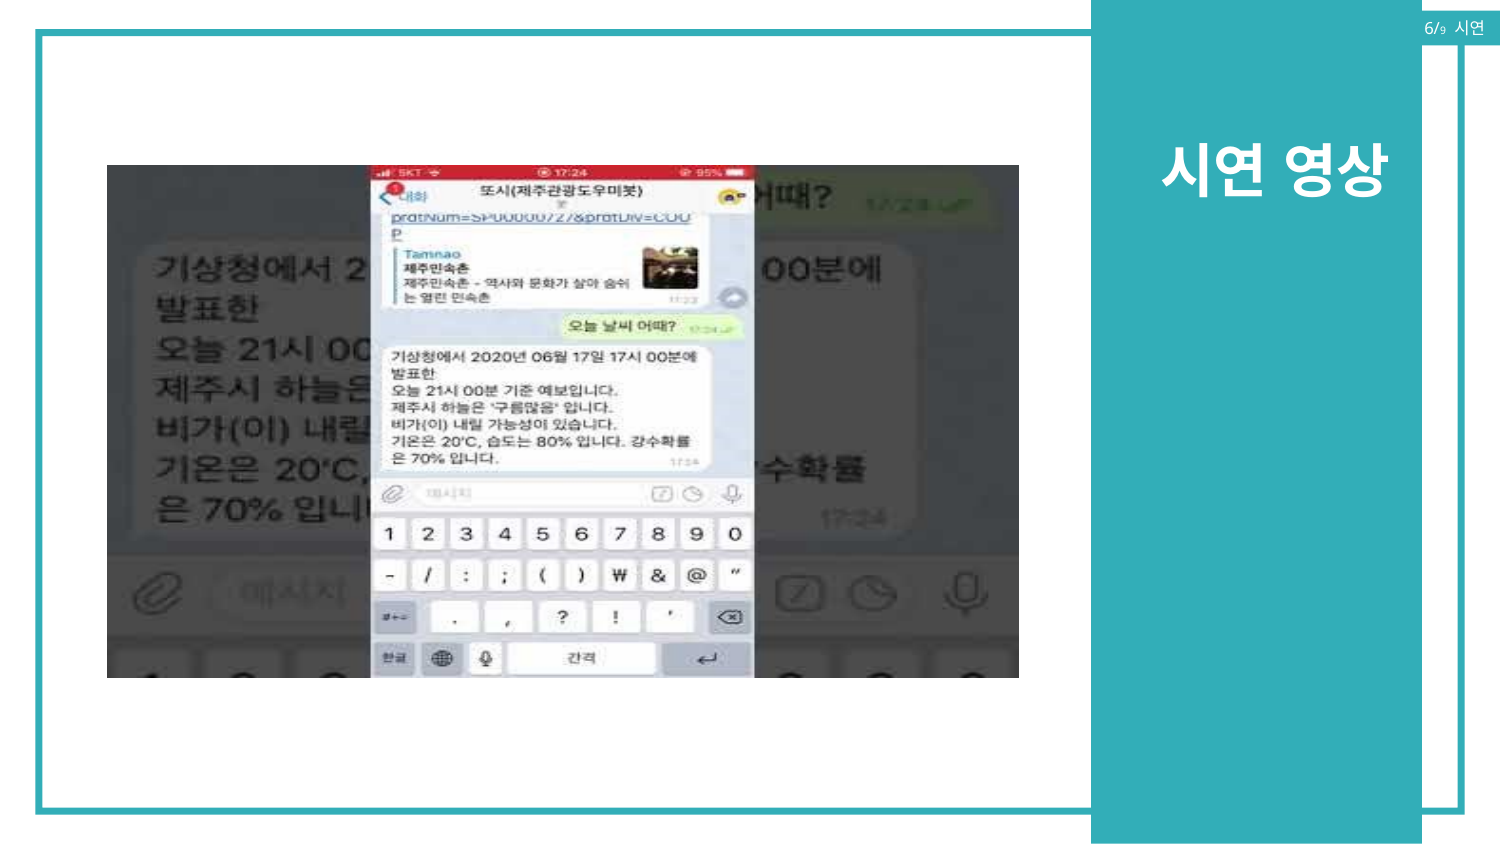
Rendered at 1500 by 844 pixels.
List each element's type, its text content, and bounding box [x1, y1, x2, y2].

text_box 6/9 시연 [1404, 10, 1500, 46]
text_box [33, 27, 1089, 817]
text_box [1424, 46, 1467, 817]
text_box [106, 164, 1020, 679]
text_box [1089, 0, 1424, 844]
text_box 시연 영상 [1109, 126, 1405, 363]
